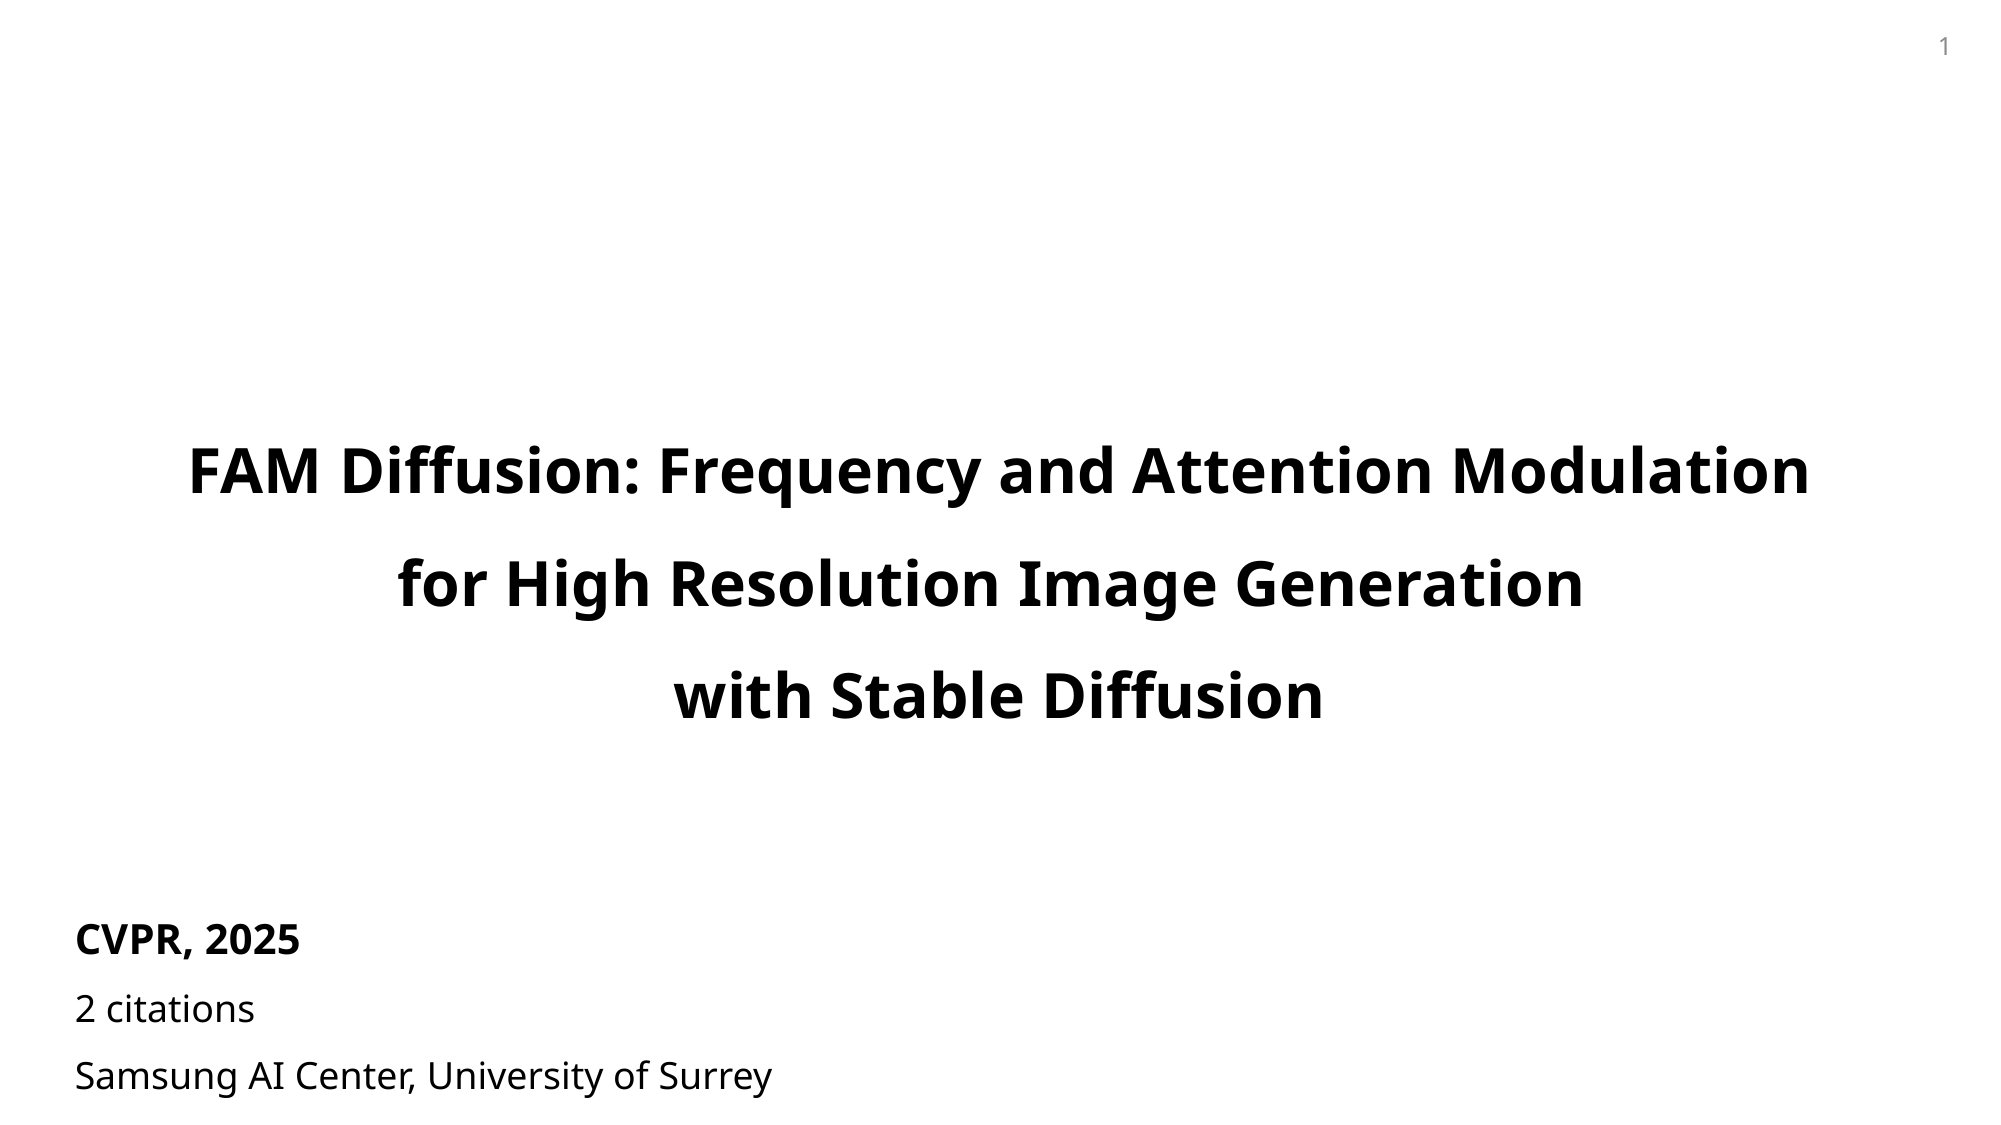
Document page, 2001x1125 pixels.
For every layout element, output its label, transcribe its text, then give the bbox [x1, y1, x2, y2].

slide_number 1 [1517, 17, 1968, 78]
text_box FAM Diffusion: Frequency and Attention Modulation for High Resolution Image Generation with Stable Diffusion [0, 366, 2000, 759]
text_box CVPR, 2025 2 citations Samsung AI Center, University of Surrey [60, 880, 1252, 1125]
